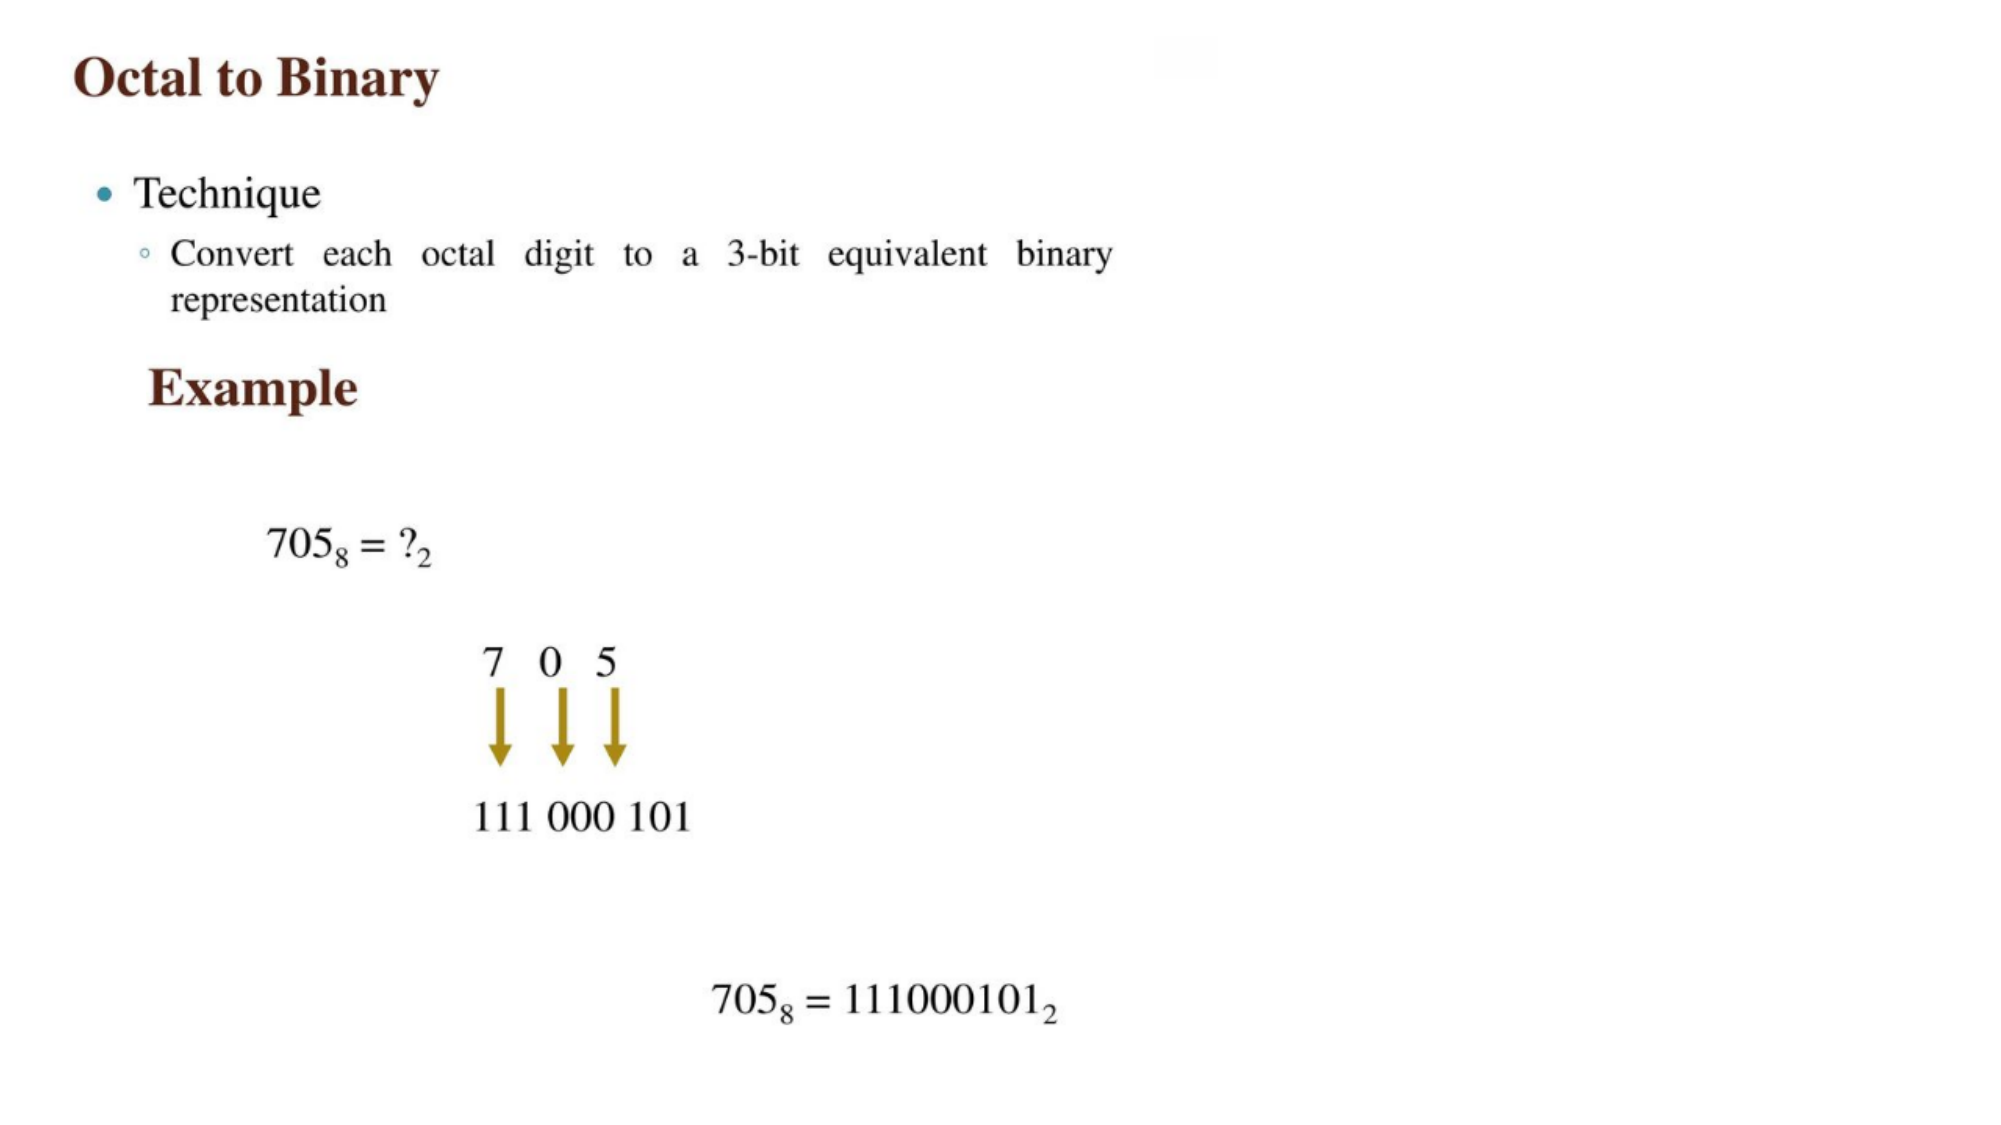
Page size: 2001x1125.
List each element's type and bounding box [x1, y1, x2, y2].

picture [62, 36, 1218, 1101]
